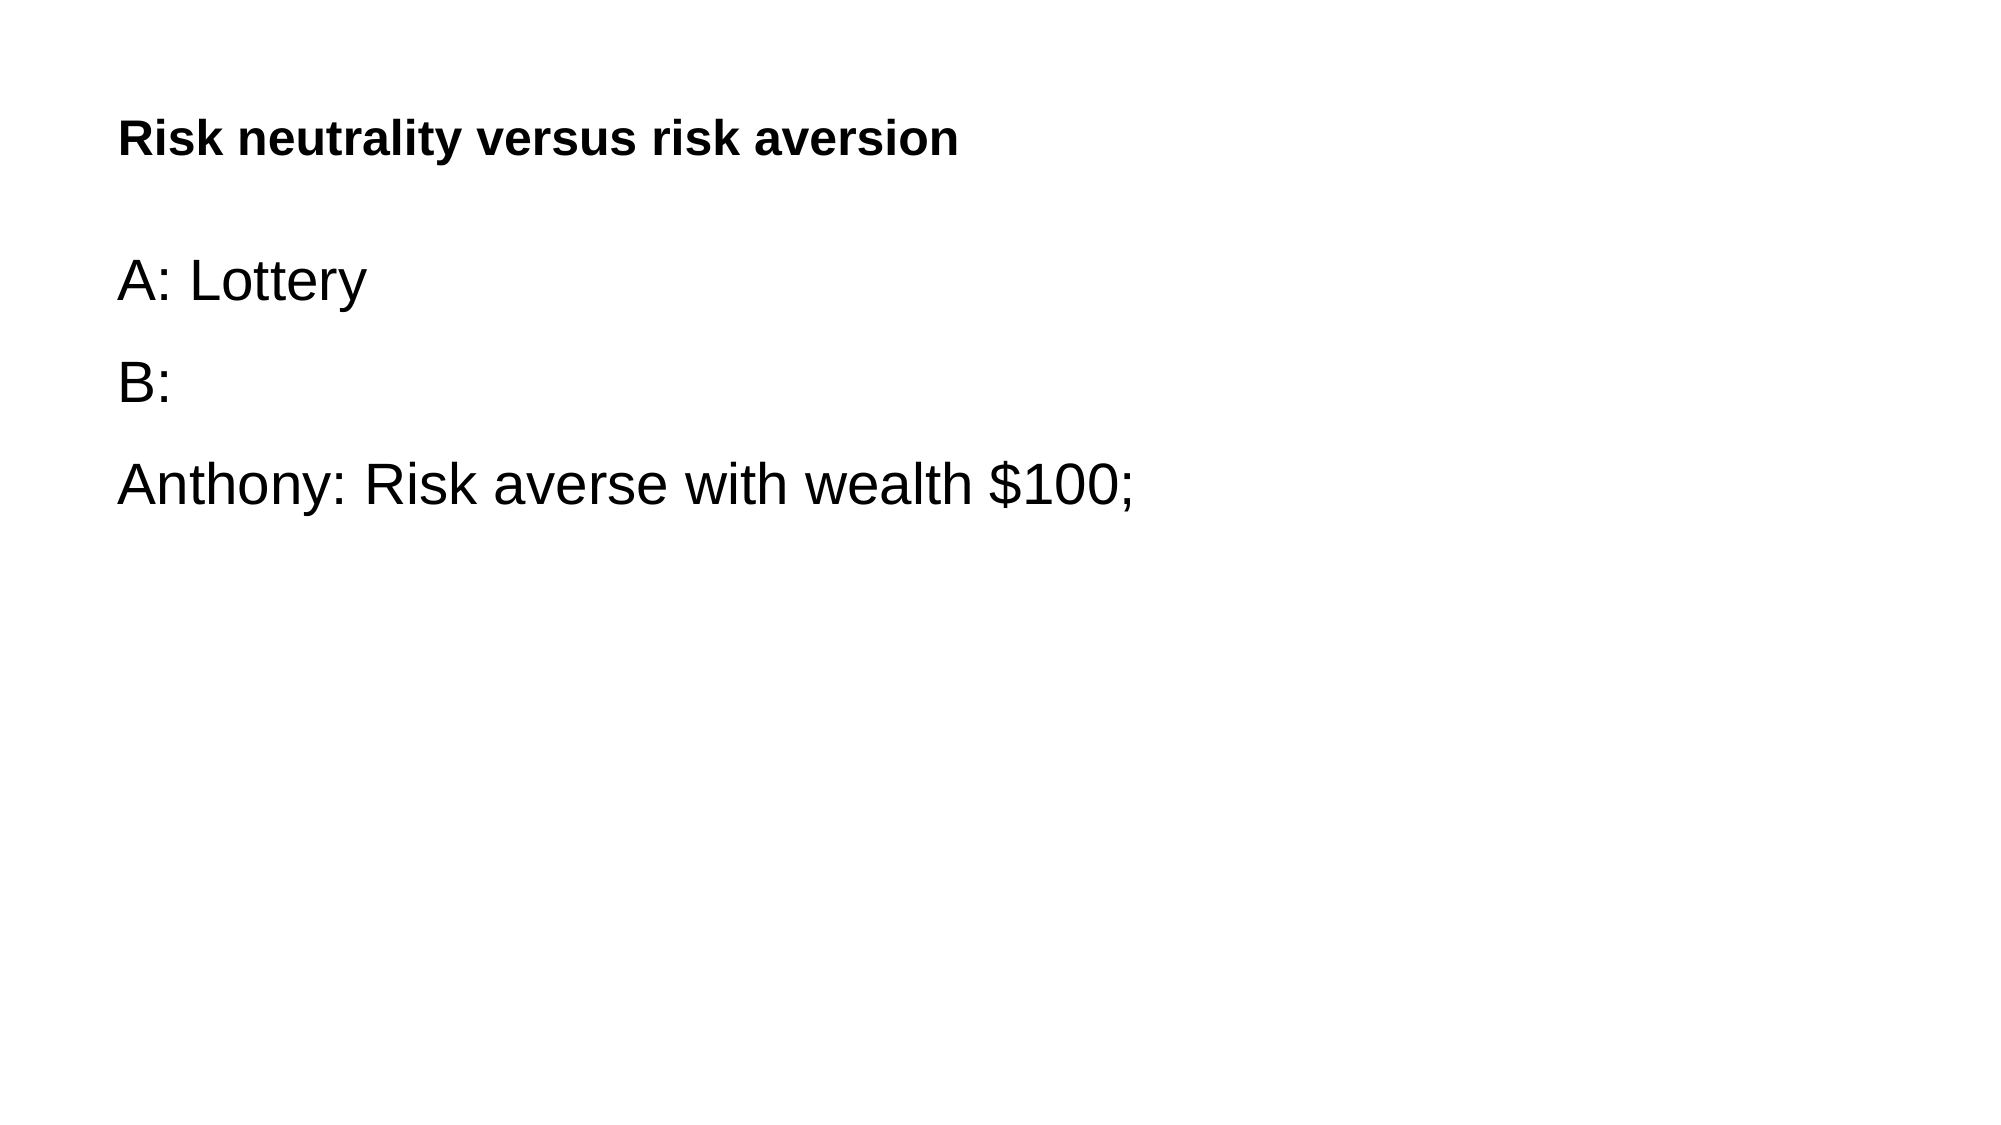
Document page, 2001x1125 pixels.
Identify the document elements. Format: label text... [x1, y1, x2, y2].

text_box [324, 262, 1675, 1005]
title Risk neutrality versus risk aversion [102, 96, 1797, 174]
